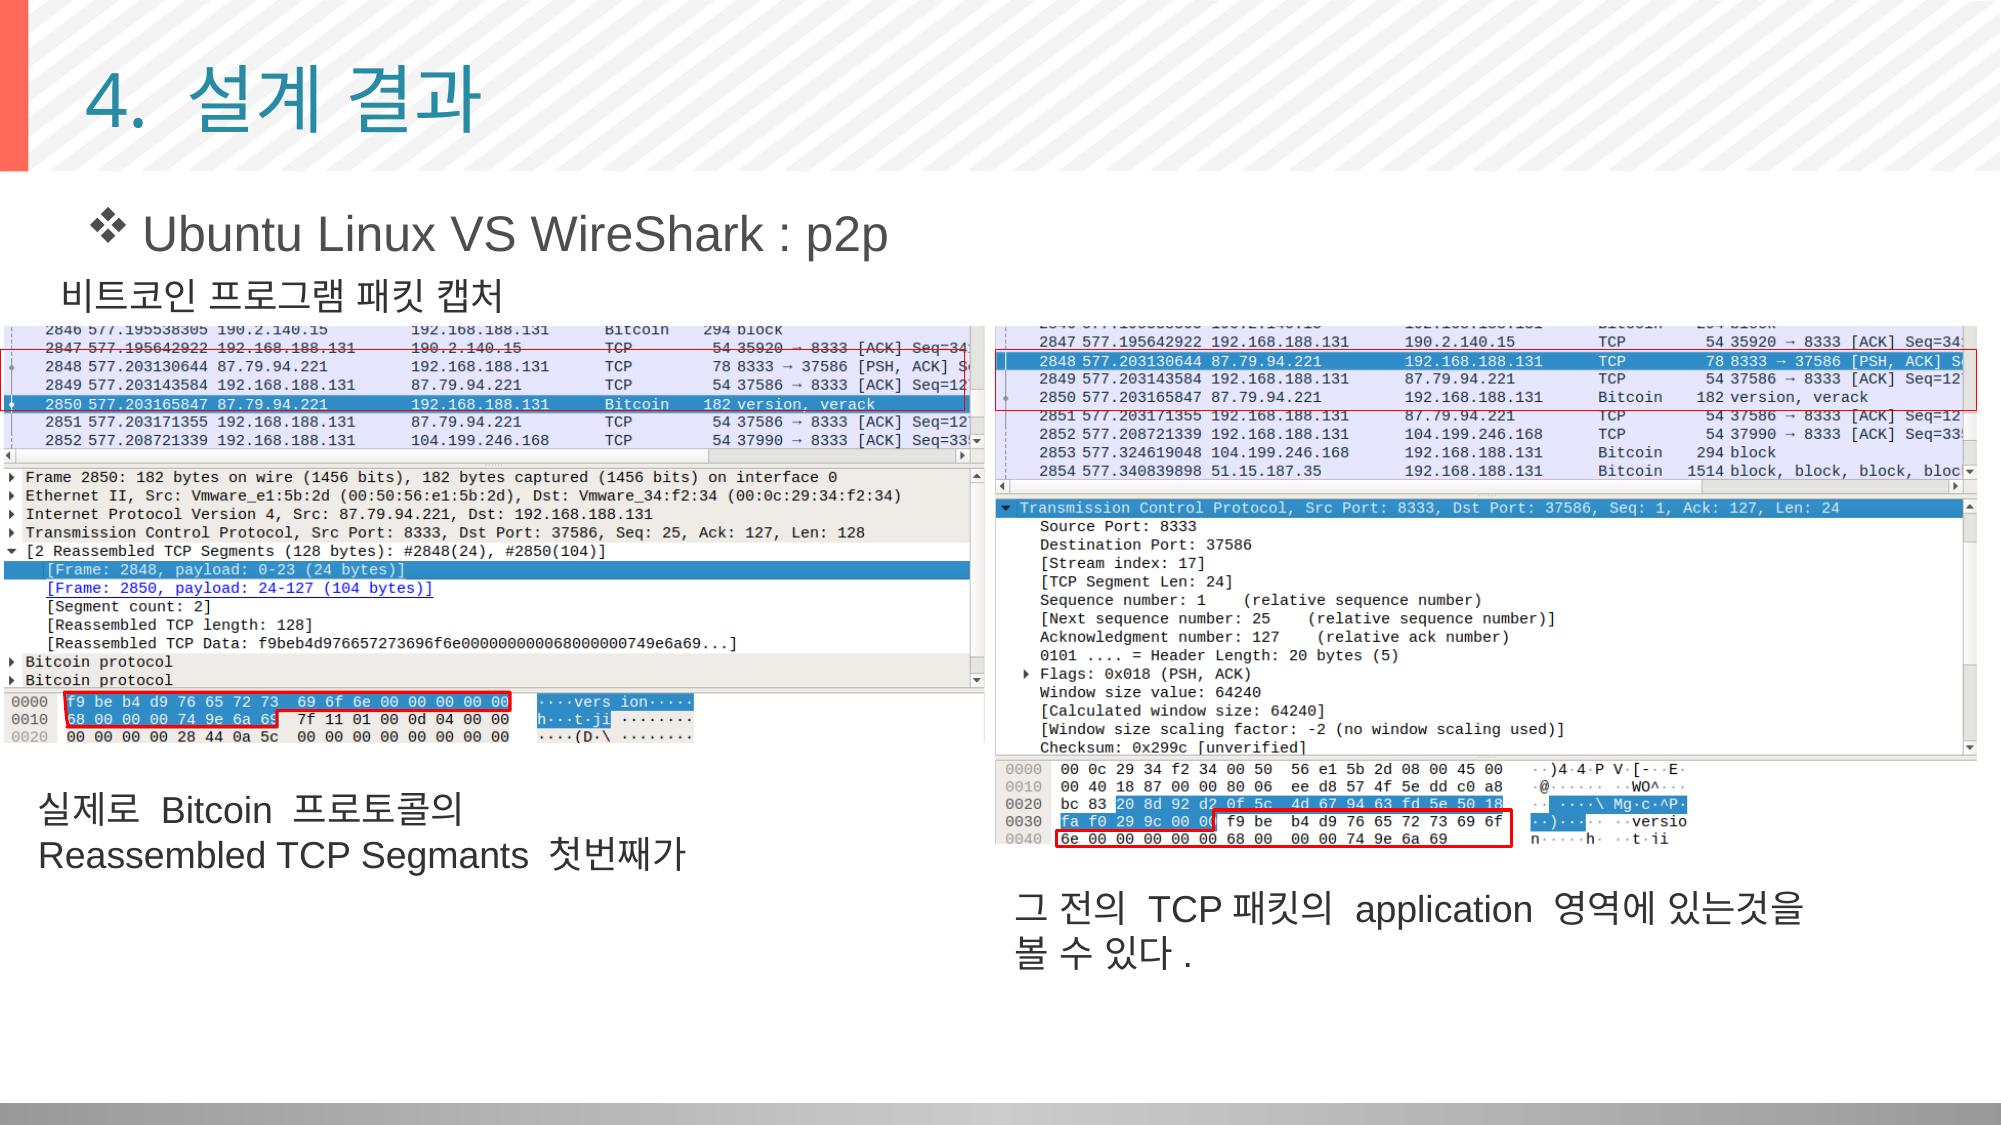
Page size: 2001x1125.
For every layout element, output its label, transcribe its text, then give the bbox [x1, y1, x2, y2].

text_box 비트코인 프로그램 패킷 캡처 [45, 265, 521, 326]
picture [995, 326, 1977, 844]
text_box Ubuntu Linux VS WireShark : p2p [70, 194, 1544, 291]
title 4. 설계 결과 [70, 20, 1925, 175]
text_box [1055, 844, 1513, 848]
picture [4, 326, 985, 743]
text_box 그 전의 TCP패킷의 application 영역에 있는것을 볼 수 있다. [999, 877, 1874, 983]
text_box 실제로 Bitcoin 프로토콜의 Reassembled TCP Segmants 첫번째가 [23, 778, 741, 883]
text_box [0, 348, 4, 412]
